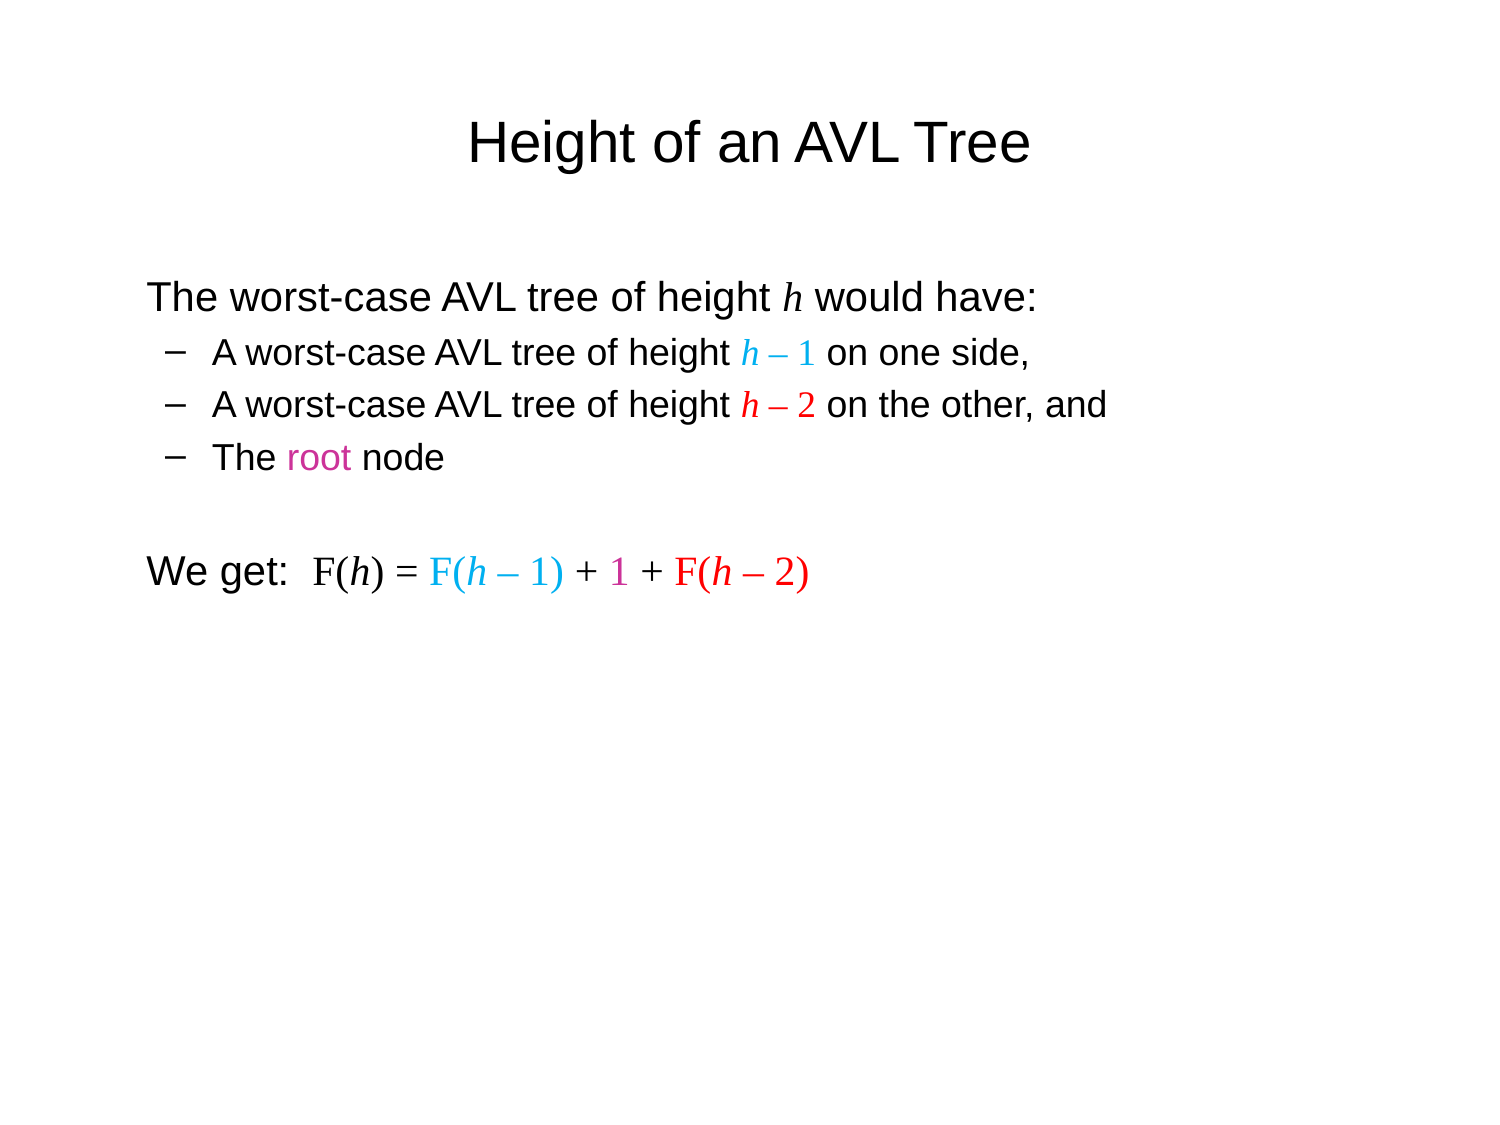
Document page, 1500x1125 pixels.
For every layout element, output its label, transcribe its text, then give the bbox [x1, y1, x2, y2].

title Height of an AVL Tree [74, 44, 1426, 233]
list The worst-case AVL tree of height h would have: A worst-case AVL tree of height h – 1 on one side, A worst-case AVL tree of height h – 2 on the other, and The root node We get: F(h) = F(h – 1) + 1 + F(h – 2) [74, 262, 1426, 1006]
